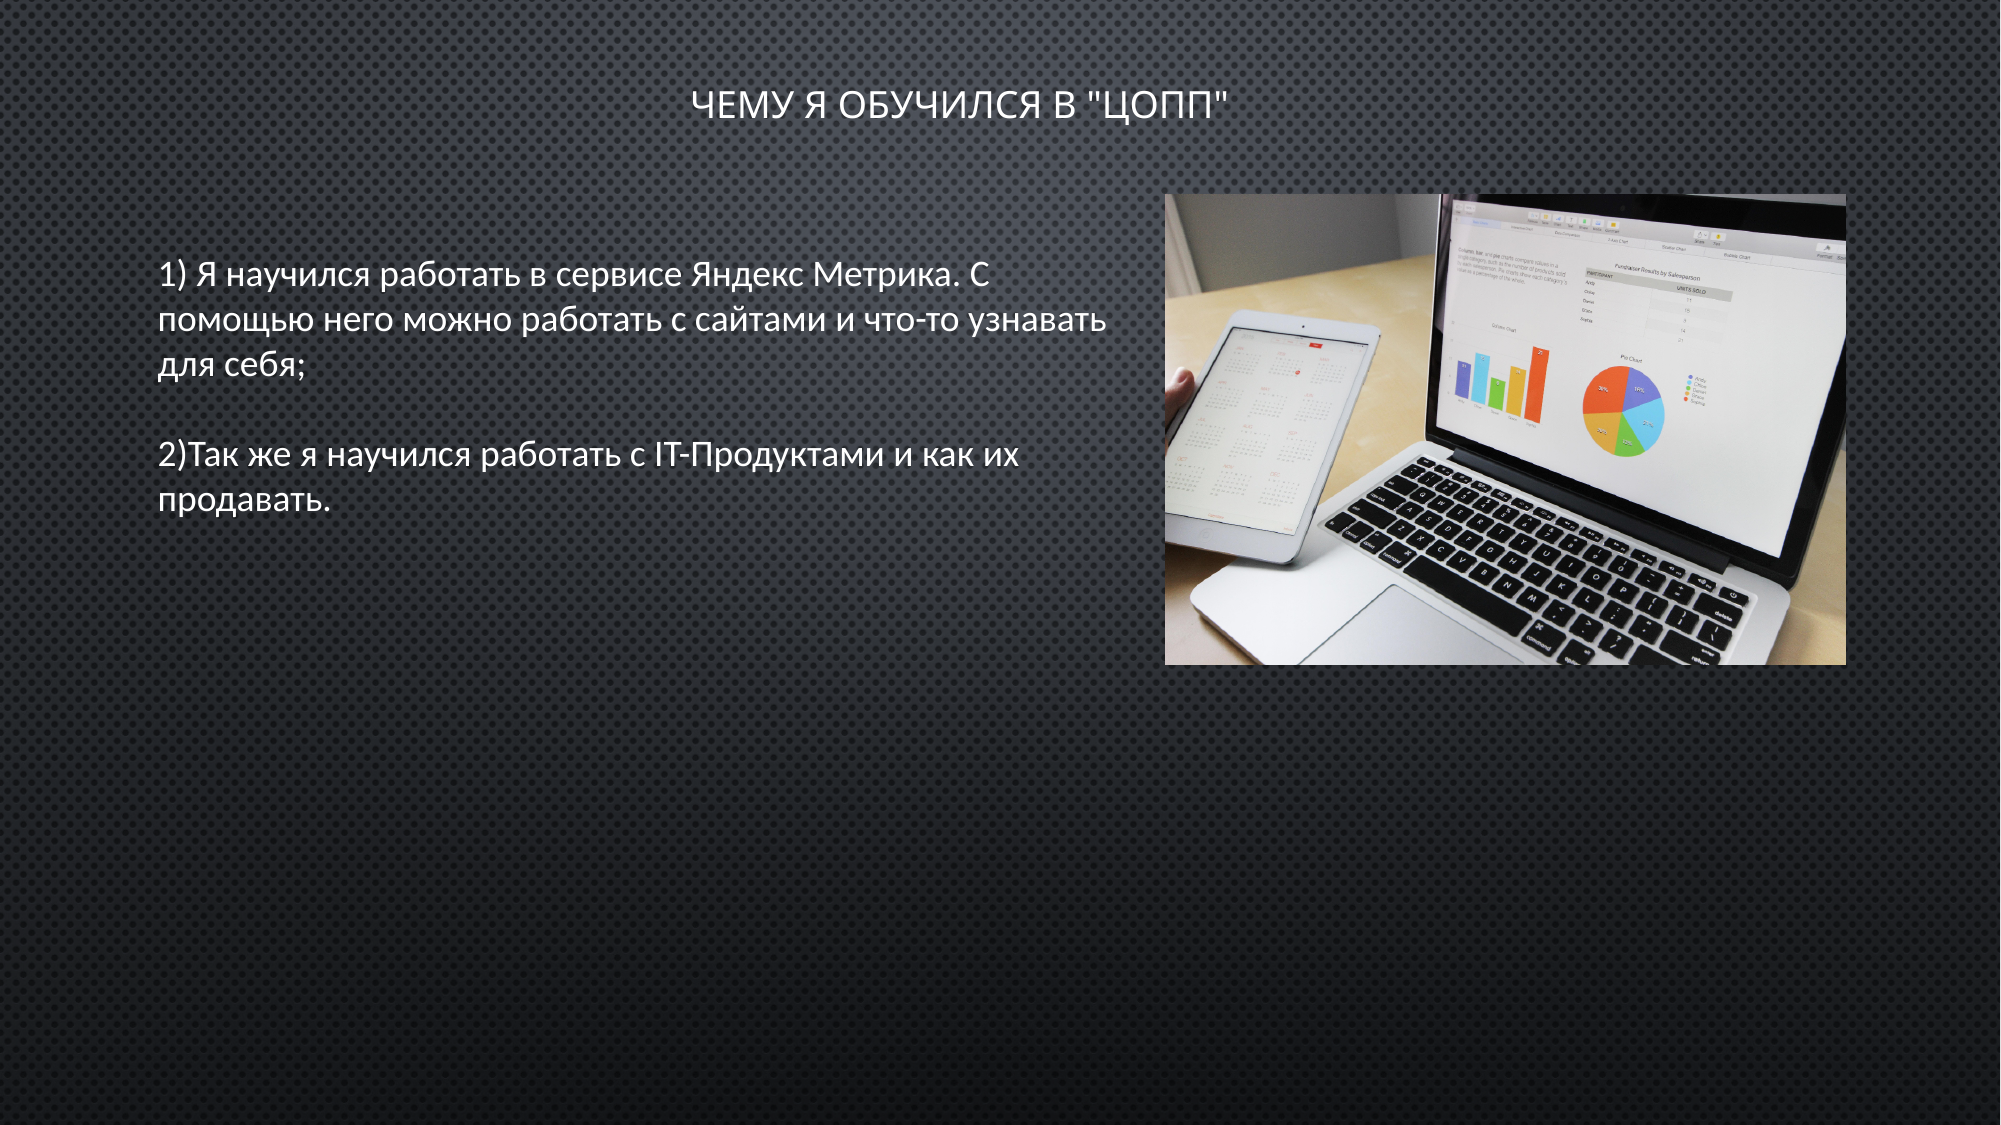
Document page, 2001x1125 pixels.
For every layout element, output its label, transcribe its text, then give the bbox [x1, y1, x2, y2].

text_box Чему я обучился в "ЦОПП" [379, 73, 1540, 134]
picture [1164, 193, 1846, 665]
text_box 1) Я научился работать в сервисе Яндекс Метрика. С помощью него можно работать с сайтами и что-то узнавать для себя; 2)Так же я научился работать с IT-Продуктами и как их продавать. [142, 241, 1132, 527]
